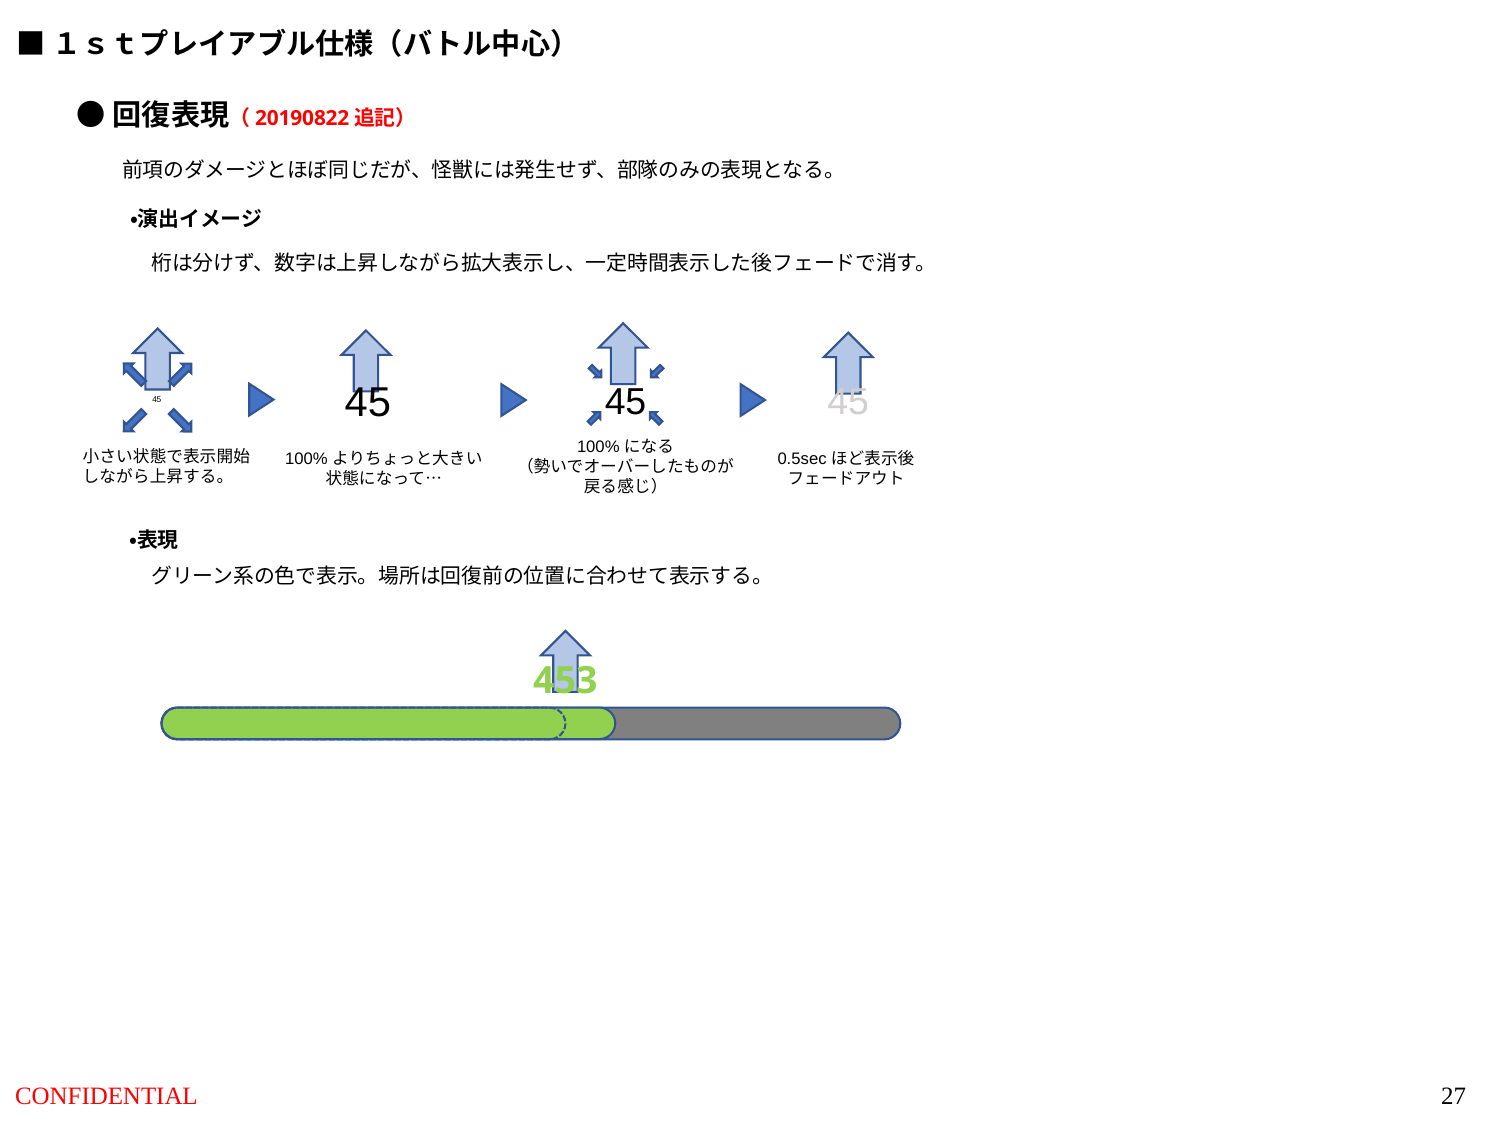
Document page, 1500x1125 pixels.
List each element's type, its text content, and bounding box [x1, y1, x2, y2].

text_box 前項のダメージとほぼ同じだが、怪獣には発生せず、部隊のみの表現となる。 [107, 148, 1363, 189]
text_box [122, 407, 148, 433]
text_box [167, 407, 193, 433]
text_box 0.5secほど表示後 フェードアウト [762, 440, 930, 495]
text_box 桁は分けず、数字は上昇しながら拡大表示し、一定時間表示した後フェードで消す。 [136, 242, 1392, 283]
slide_number 27 [1143, 1065, 1482, 1125]
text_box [161, 630, 901, 740]
text_box 45 [137, 387, 177, 412]
text_box グリーン系の色で表示。場所は回復前の位置に合わせて表示する。 [136, 555, 1392, 596]
text_box 45 [329, 367, 406, 432]
text_box ・演出イメージ [115, 197, 277, 238]
text_box [586, 411, 602, 427]
text_box 小さい状態で表示開始 しながら上昇する。 [67, 438, 266, 494]
text_box [821, 331, 876, 369]
text_box 45 [812, 369, 884, 430]
text_box [587, 363, 603, 379]
text_box [500, 382, 528, 418]
text_box [130, 327, 185, 387]
text_box [122, 362, 148, 388]
text_box 100%よりちょっと大きい 状態になって… [270, 440, 498, 495]
text_box ●回復表現（20190822追記） [61, 88, 432, 139]
text_box 100%になる （勢いでオーバーしたものが 戻る感じ） [502, 428, 749, 504]
footer CONFIDENTIAL [0, 1065, 507, 1125]
text_box [596, 321, 651, 369]
text_box [648, 411, 664, 427]
text_box [649, 363, 666, 379]
text_box 45 [590, 369, 662, 428]
text_box ・表現 [114, 519, 194, 559]
text_box [739, 382, 767, 418]
text_box ■１ｓｔプレイアブル仕様（バトル中心） [1, 17, 595, 68]
text_box [167, 362, 193, 388]
text_box [339, 329, 393, 367]
text_box [248, 381, 276, 418]
